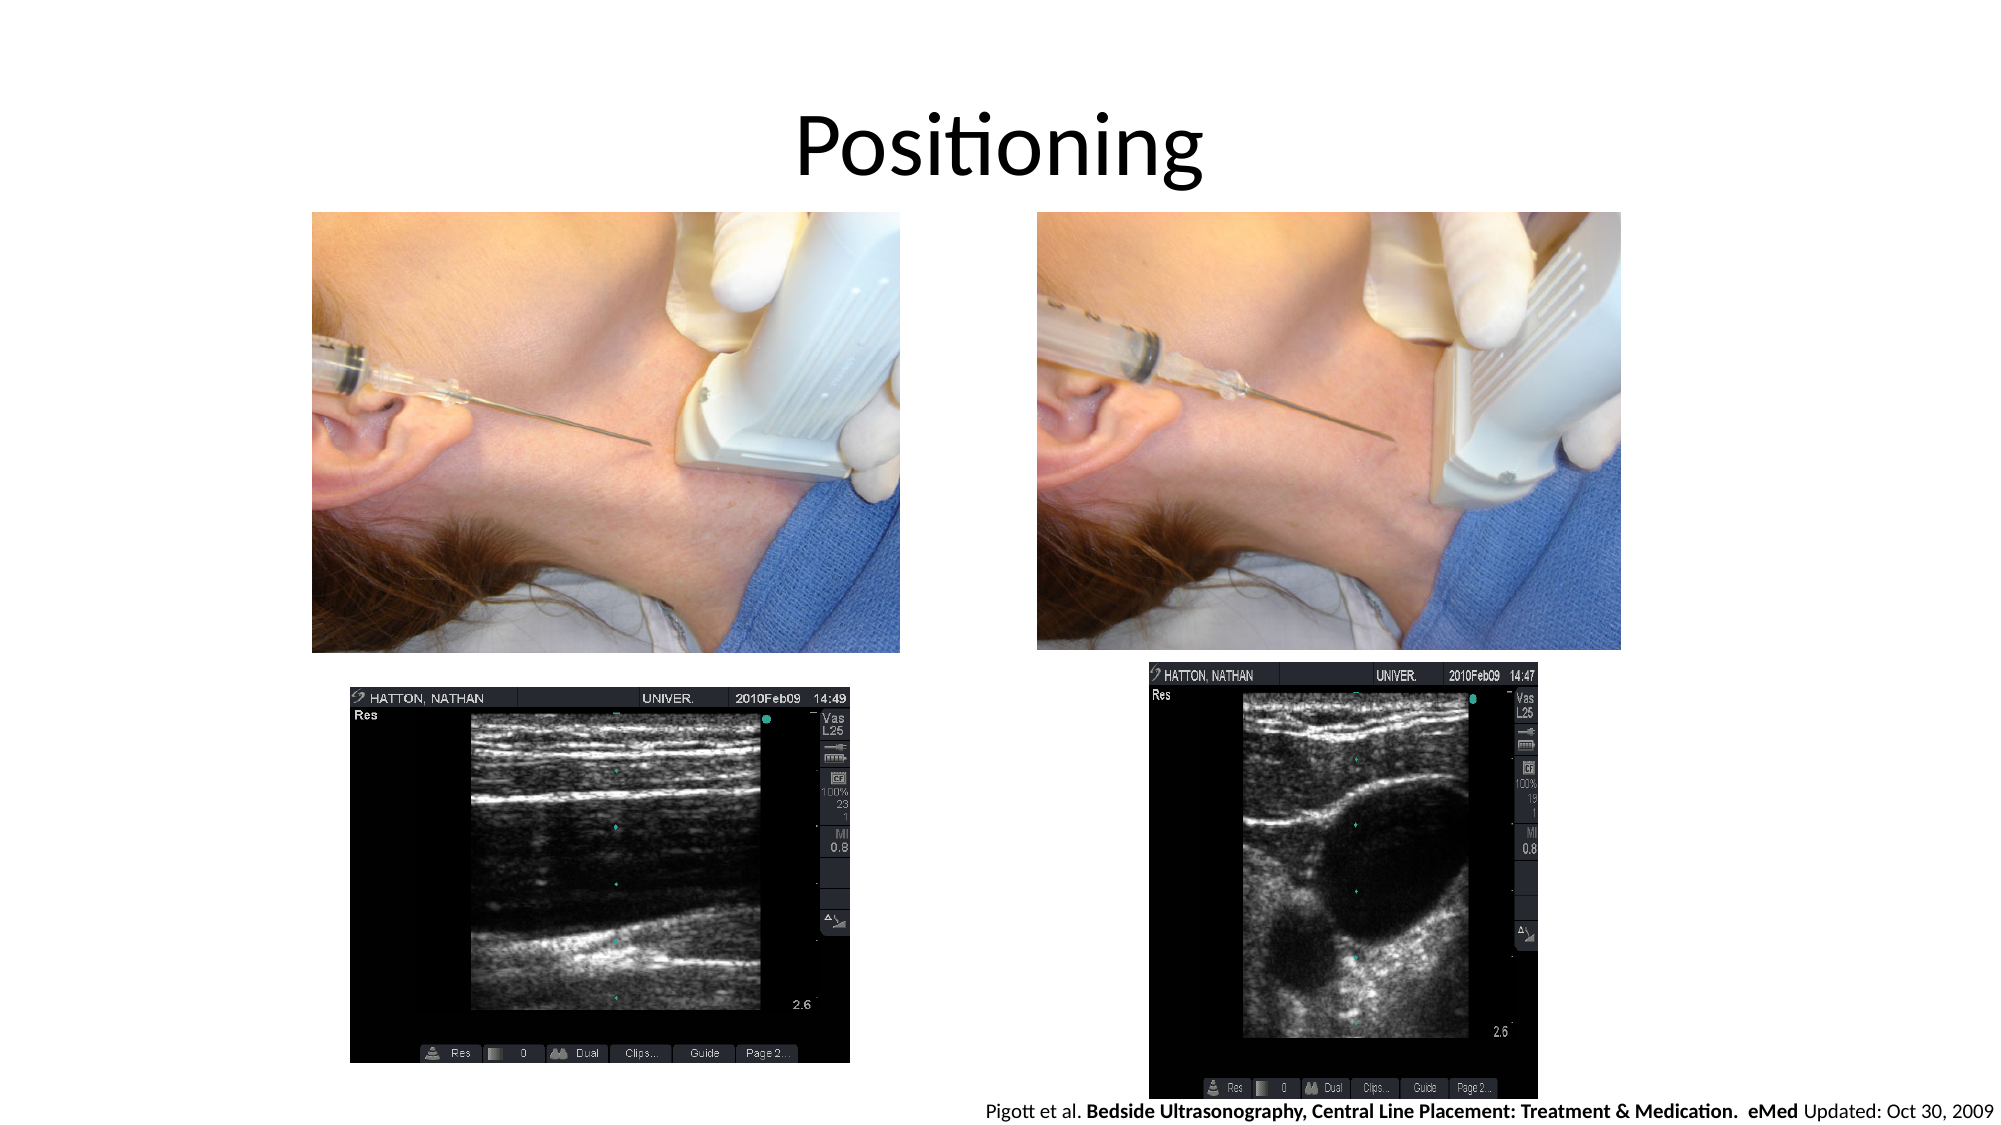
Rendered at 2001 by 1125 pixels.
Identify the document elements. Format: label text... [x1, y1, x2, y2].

picture [349, 687, 851, 1063]
picture [312, 212, 901, 654]
picture [1037, 212, 1621, 651]
title Positioning [99, 45, 1900, 233]
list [1149, 662, 1538, 1099]
text_box Pigott et al. Bedside Ultrasonography, Central Line Placement: Treatment & Medication. eMed Updated: Oct 30, 2009 [970, 1090, 2000, 1125]
